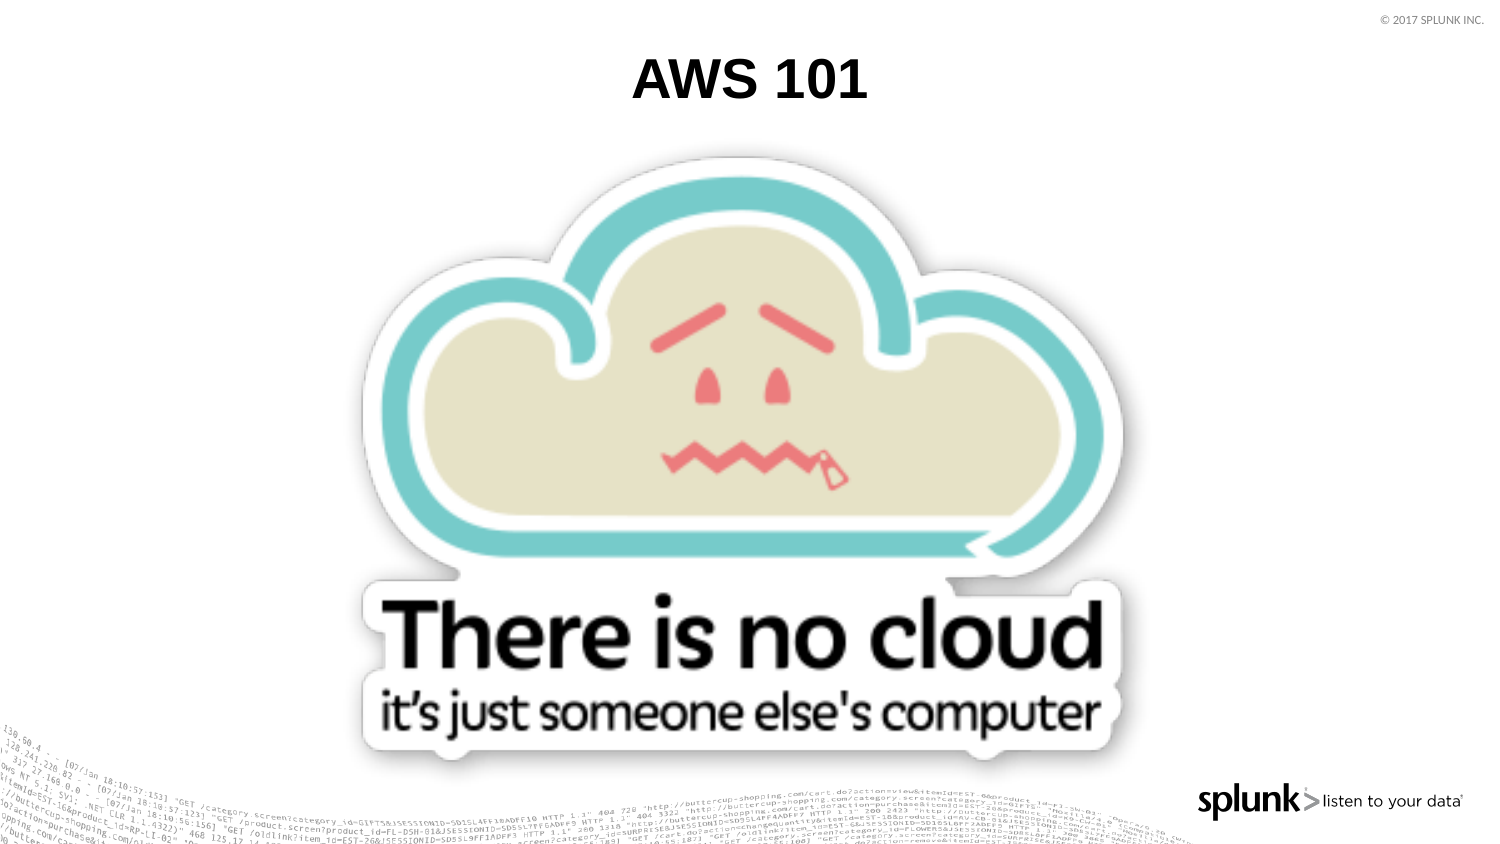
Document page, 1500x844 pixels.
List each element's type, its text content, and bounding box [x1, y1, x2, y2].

picture [0, 0, 1500, 844]
title AWS 101 [56, 38, 1444, 149]
